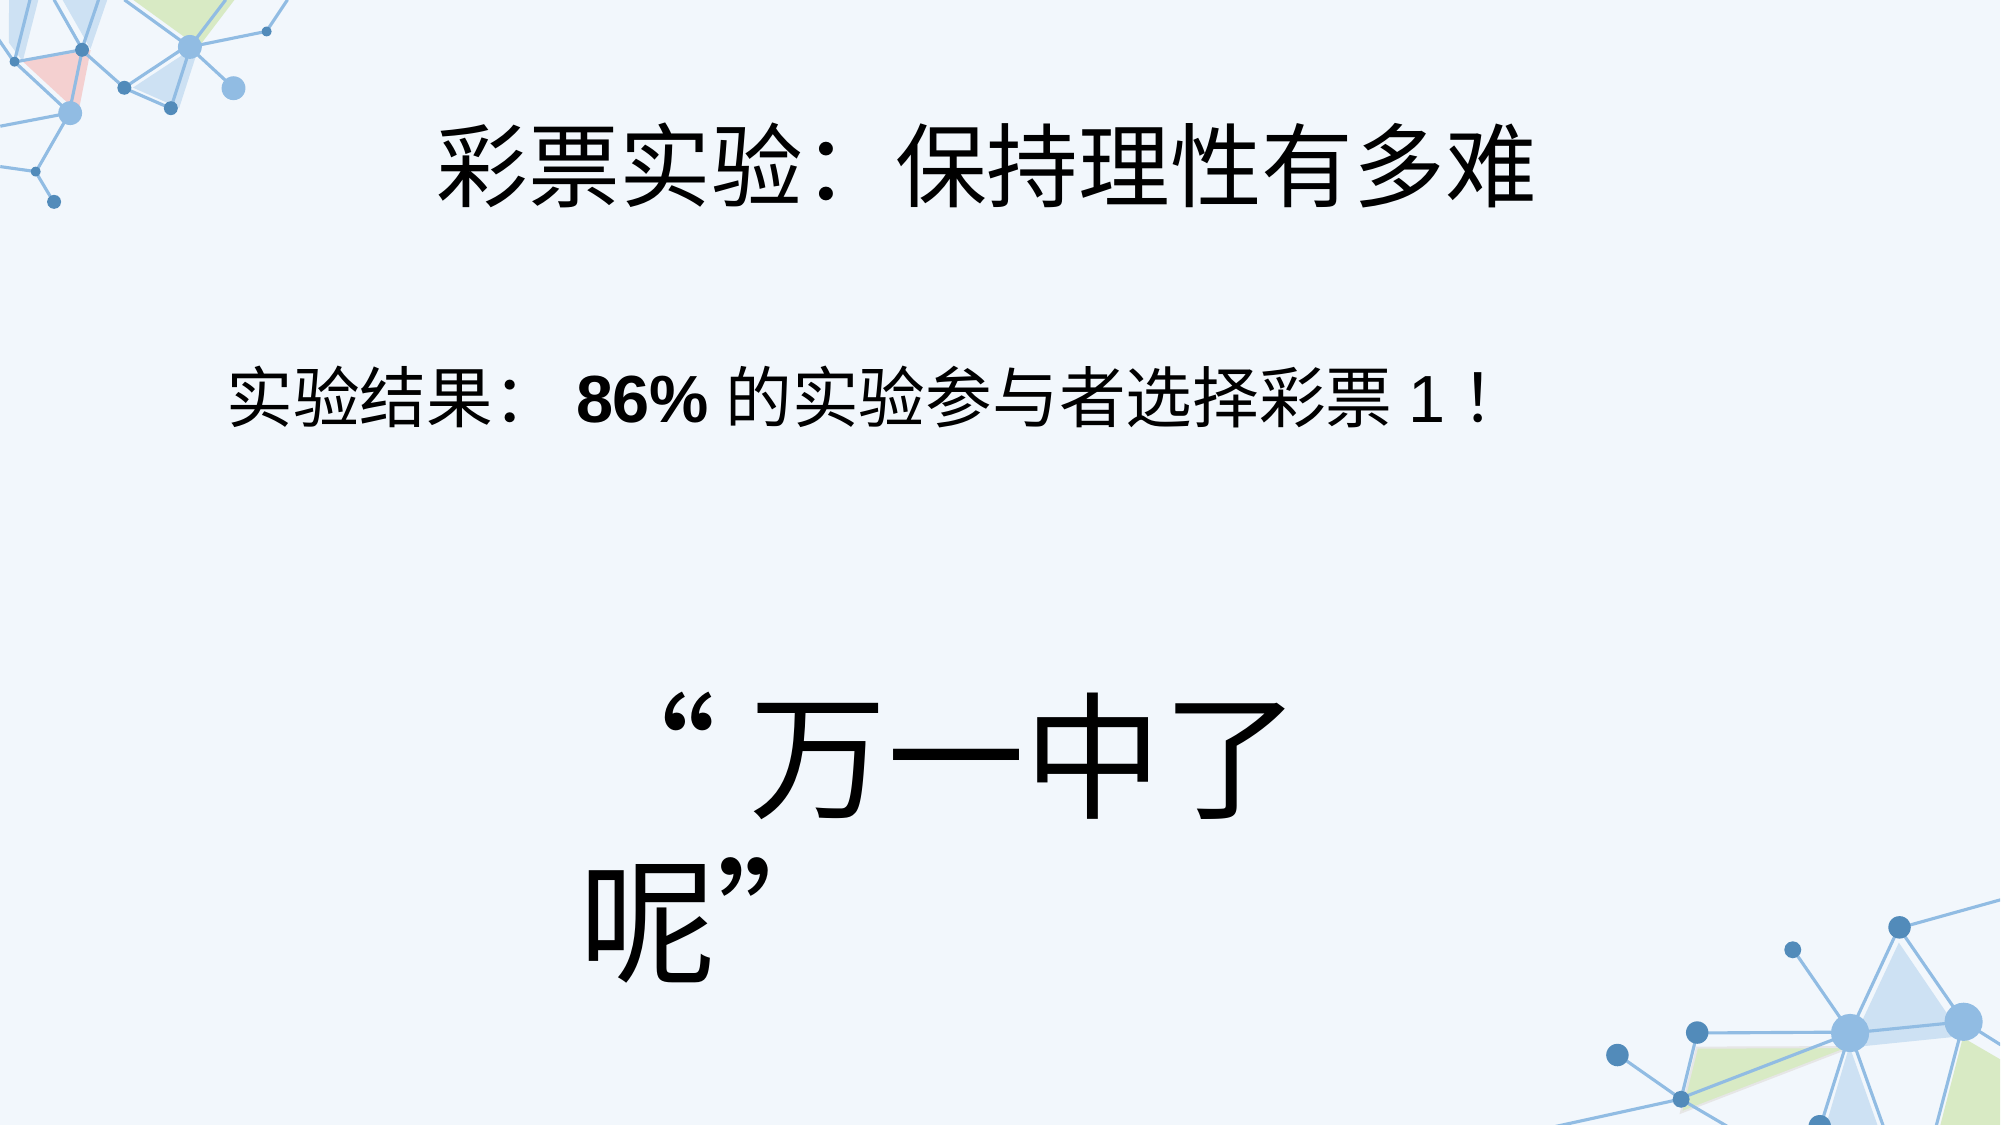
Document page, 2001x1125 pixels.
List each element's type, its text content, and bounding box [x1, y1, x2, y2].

text_box 彩票实验：保持理性有多难 [421, 101, 1578, 226]
text_box “万一中了呢” [564, 664, 1579, 1009]
text_box 实验结果：86%的实验参与者选择彩票1！ [211, 348, 1621, 443]
